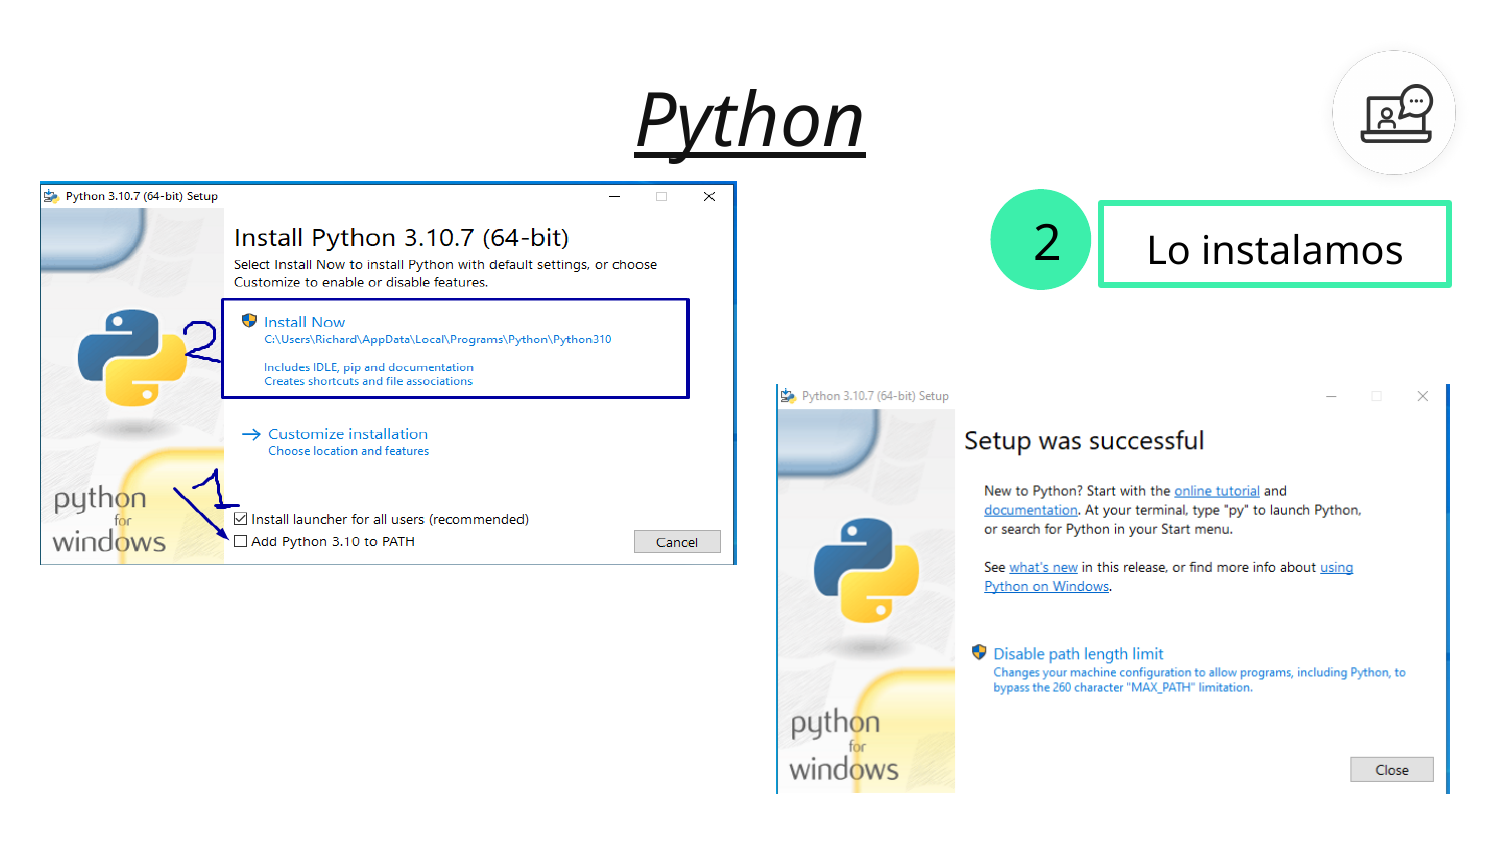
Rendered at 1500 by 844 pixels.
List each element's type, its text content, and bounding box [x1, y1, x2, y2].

text_box Python [303, 35, 1197, 198]
text_box Lo instalamos [1101, 202, 1450, 286]
picture [778, 384, 1450, 795]
picture [40, 181, 738, 566]
picture [1316, 35, 1471, 190]
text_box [990, 188, 1092, 291]
